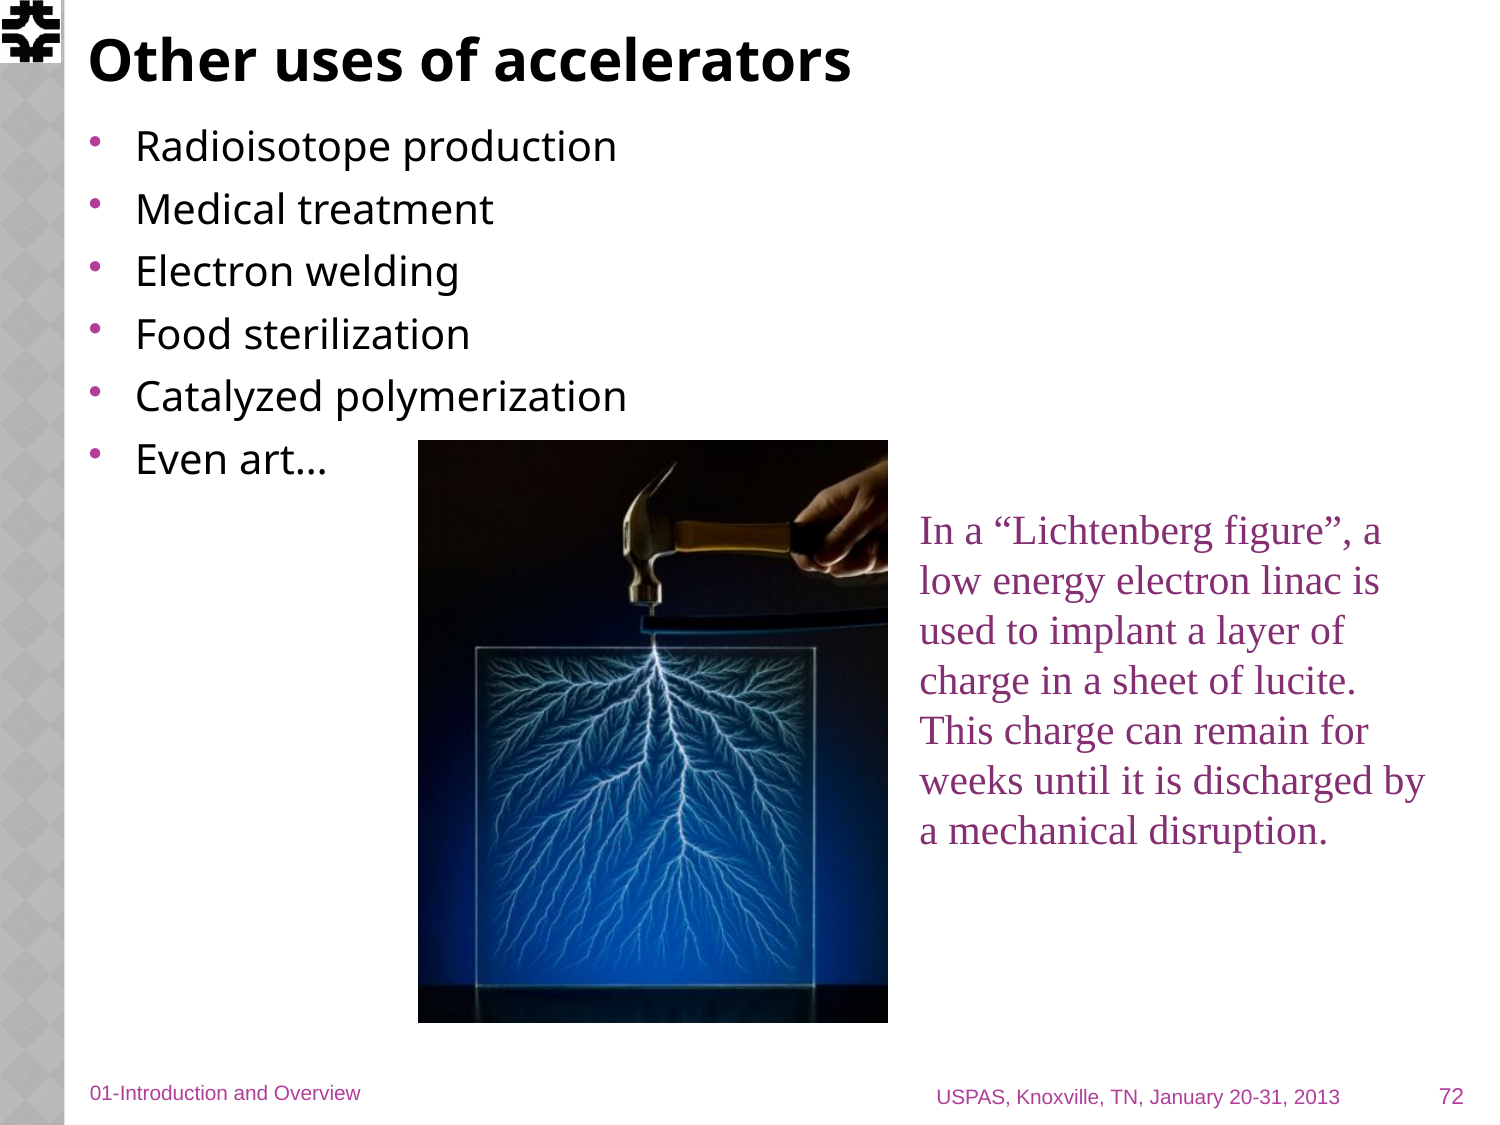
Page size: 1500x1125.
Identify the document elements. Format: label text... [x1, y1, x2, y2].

footer 01-Introduction and Overview [75, 1075, 709, 1105]
list Radioisotope production Medical treatment Electron welding Food sterilization Catalyzed polymerization Even art… [74, 112, 1446, 563]
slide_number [827, 1077, 1355, 1110]
text_box In a “Lichtenberg figure”, a low energy electron linac is used to implant a layer of charge in a sheet of lucite. This charge can remain for weeks until it is discharged by a mechanical disruption. [904, 495, 1464, 860]
text_box Biased ferrite frequency tuner [0, 0, 65, 1125]
title Other uses of accelerators [80, 20, 1436, 93]
slide_number 72 [1367, 1071, 1465, 1110]
picture [0, 0, 61, 63]
picture [418, 440, 888, 1023]
